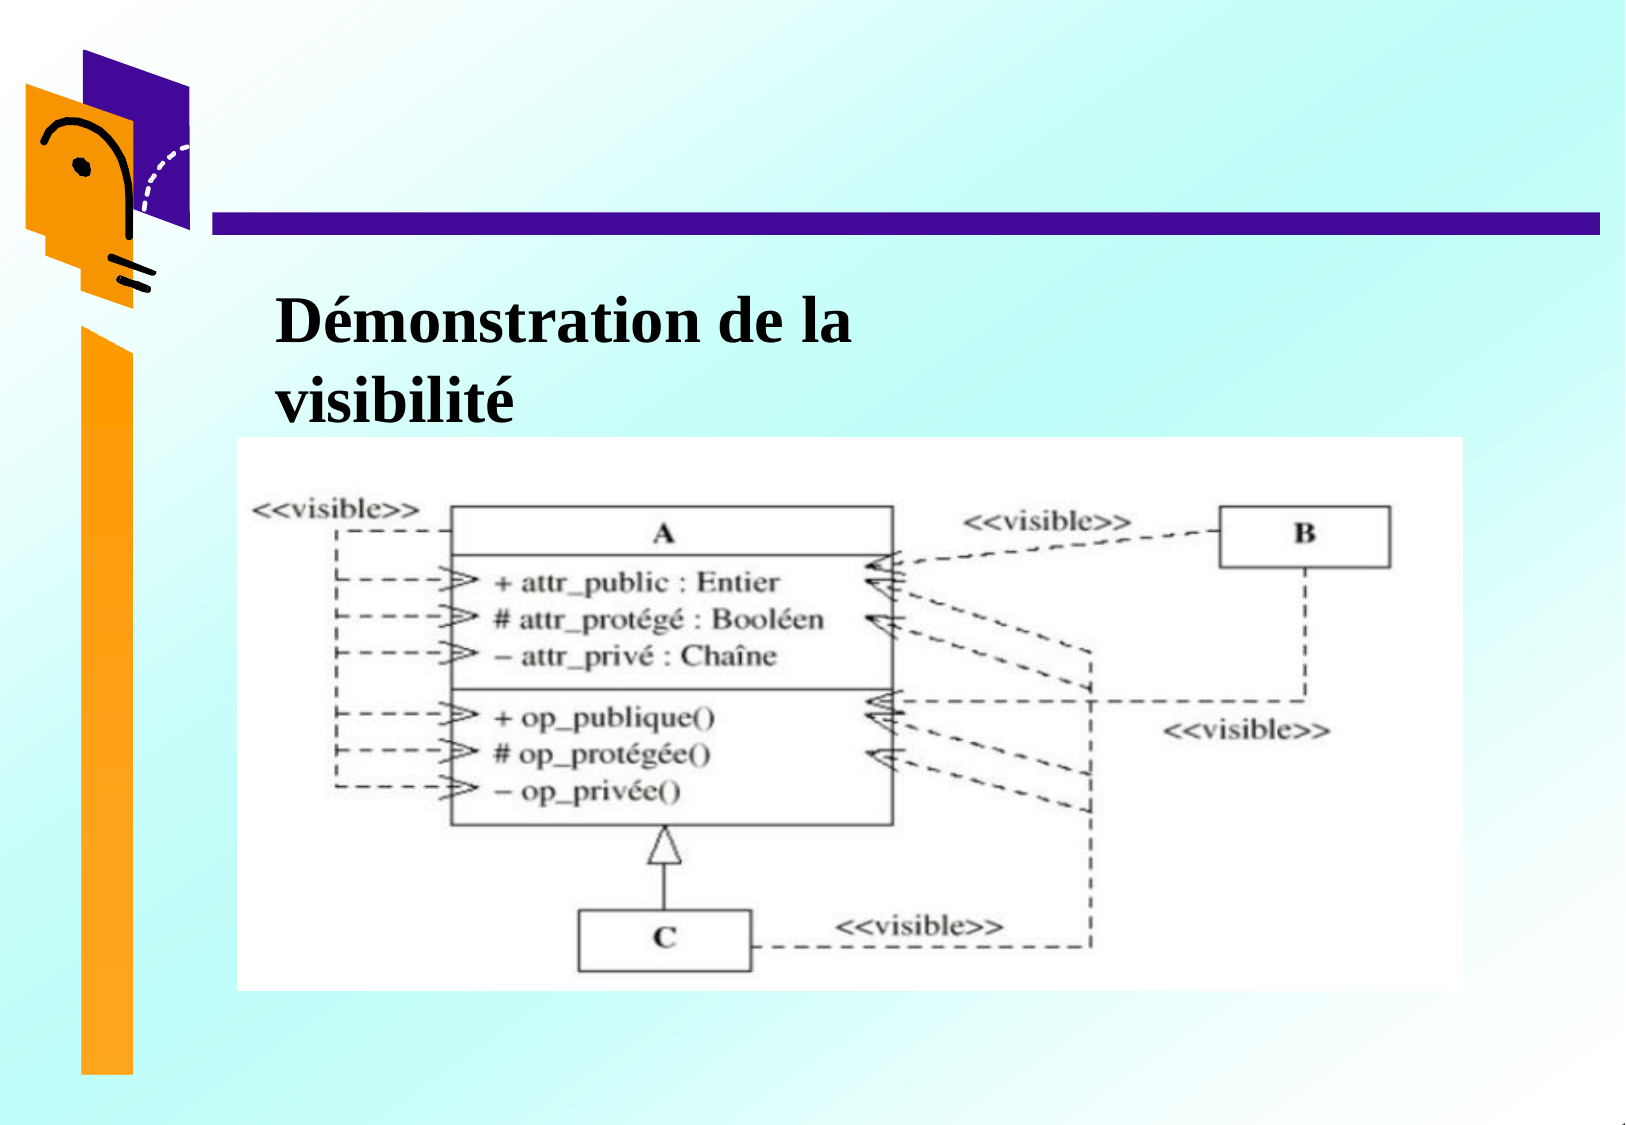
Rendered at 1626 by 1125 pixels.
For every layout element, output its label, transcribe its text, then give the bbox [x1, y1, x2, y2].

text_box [25, 49, 191, 310]
picture [0, 0, 1625, 1125]
title Démonstration de la visibilité [275, 275, 925, 435]
